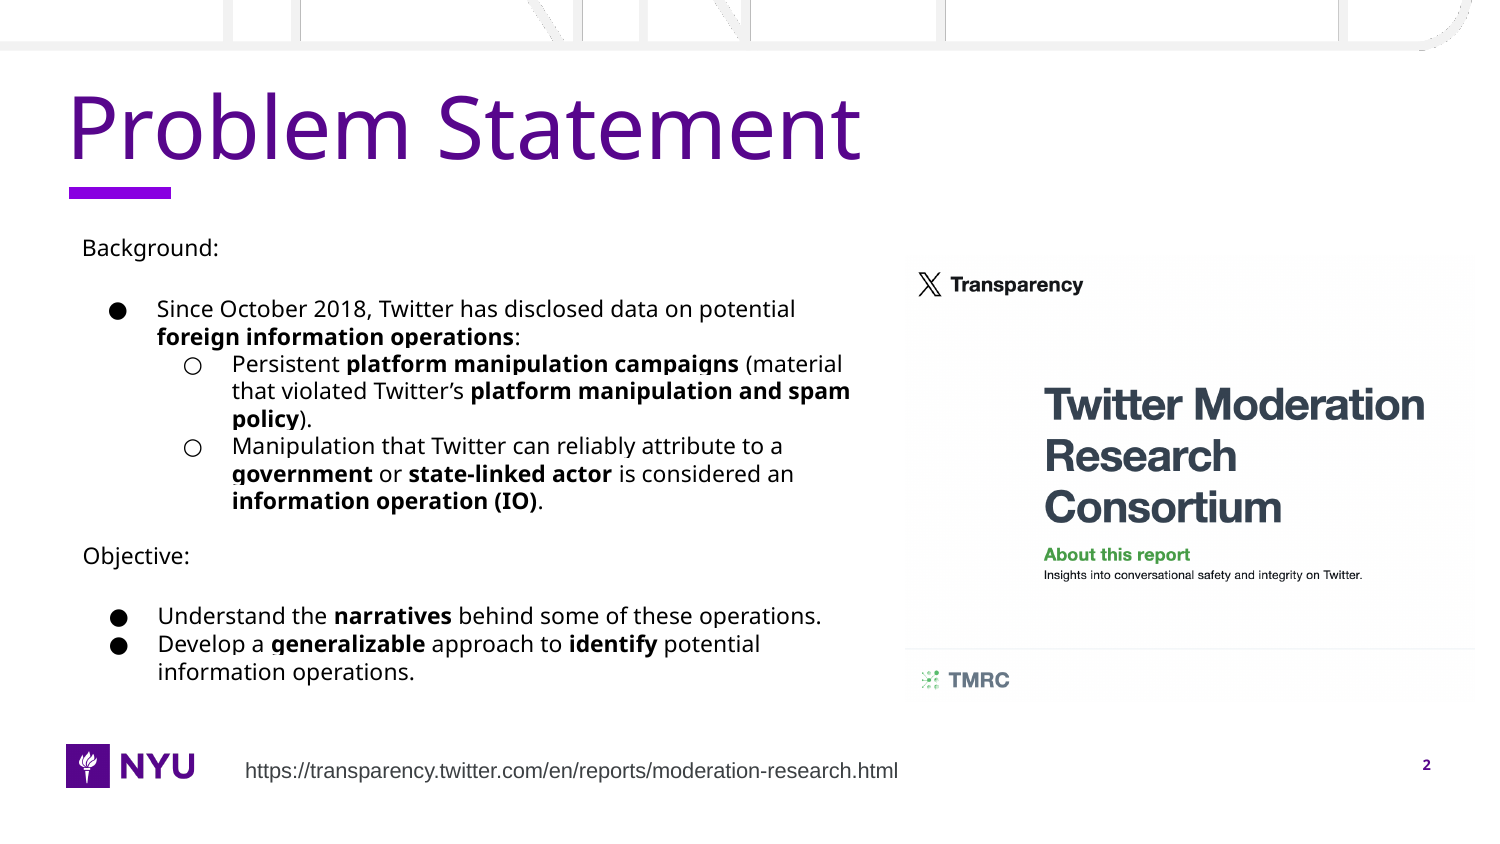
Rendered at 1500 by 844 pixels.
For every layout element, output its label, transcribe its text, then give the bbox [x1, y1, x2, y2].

title Problem Statement [51, 72, 1434, 167]
list Background: Since October 2018, Twitter has disclosed data on potential foreign information operations: Persistent platform manipulation campaigns (material that violated Twitter’s platform manipulation and spam policy). Manipulation that Twitter can reliably attribute to a government or state-linked actor is considered an information operation (IO). [66, 218, 881, 539]
text_box Objective: Understand the narratives behind some of these operations. Develop a generalizable approach to identify potential information operations. [67, 526, 880, 700]
picture [905, 255, 1476, 702]
picture [0, 0, 1496, 51]
text_box https://transparency.twitter.com/en/reports/moderation-research.html [230, 741, 1500, 844]
picture [66, 744, 195, 788]
